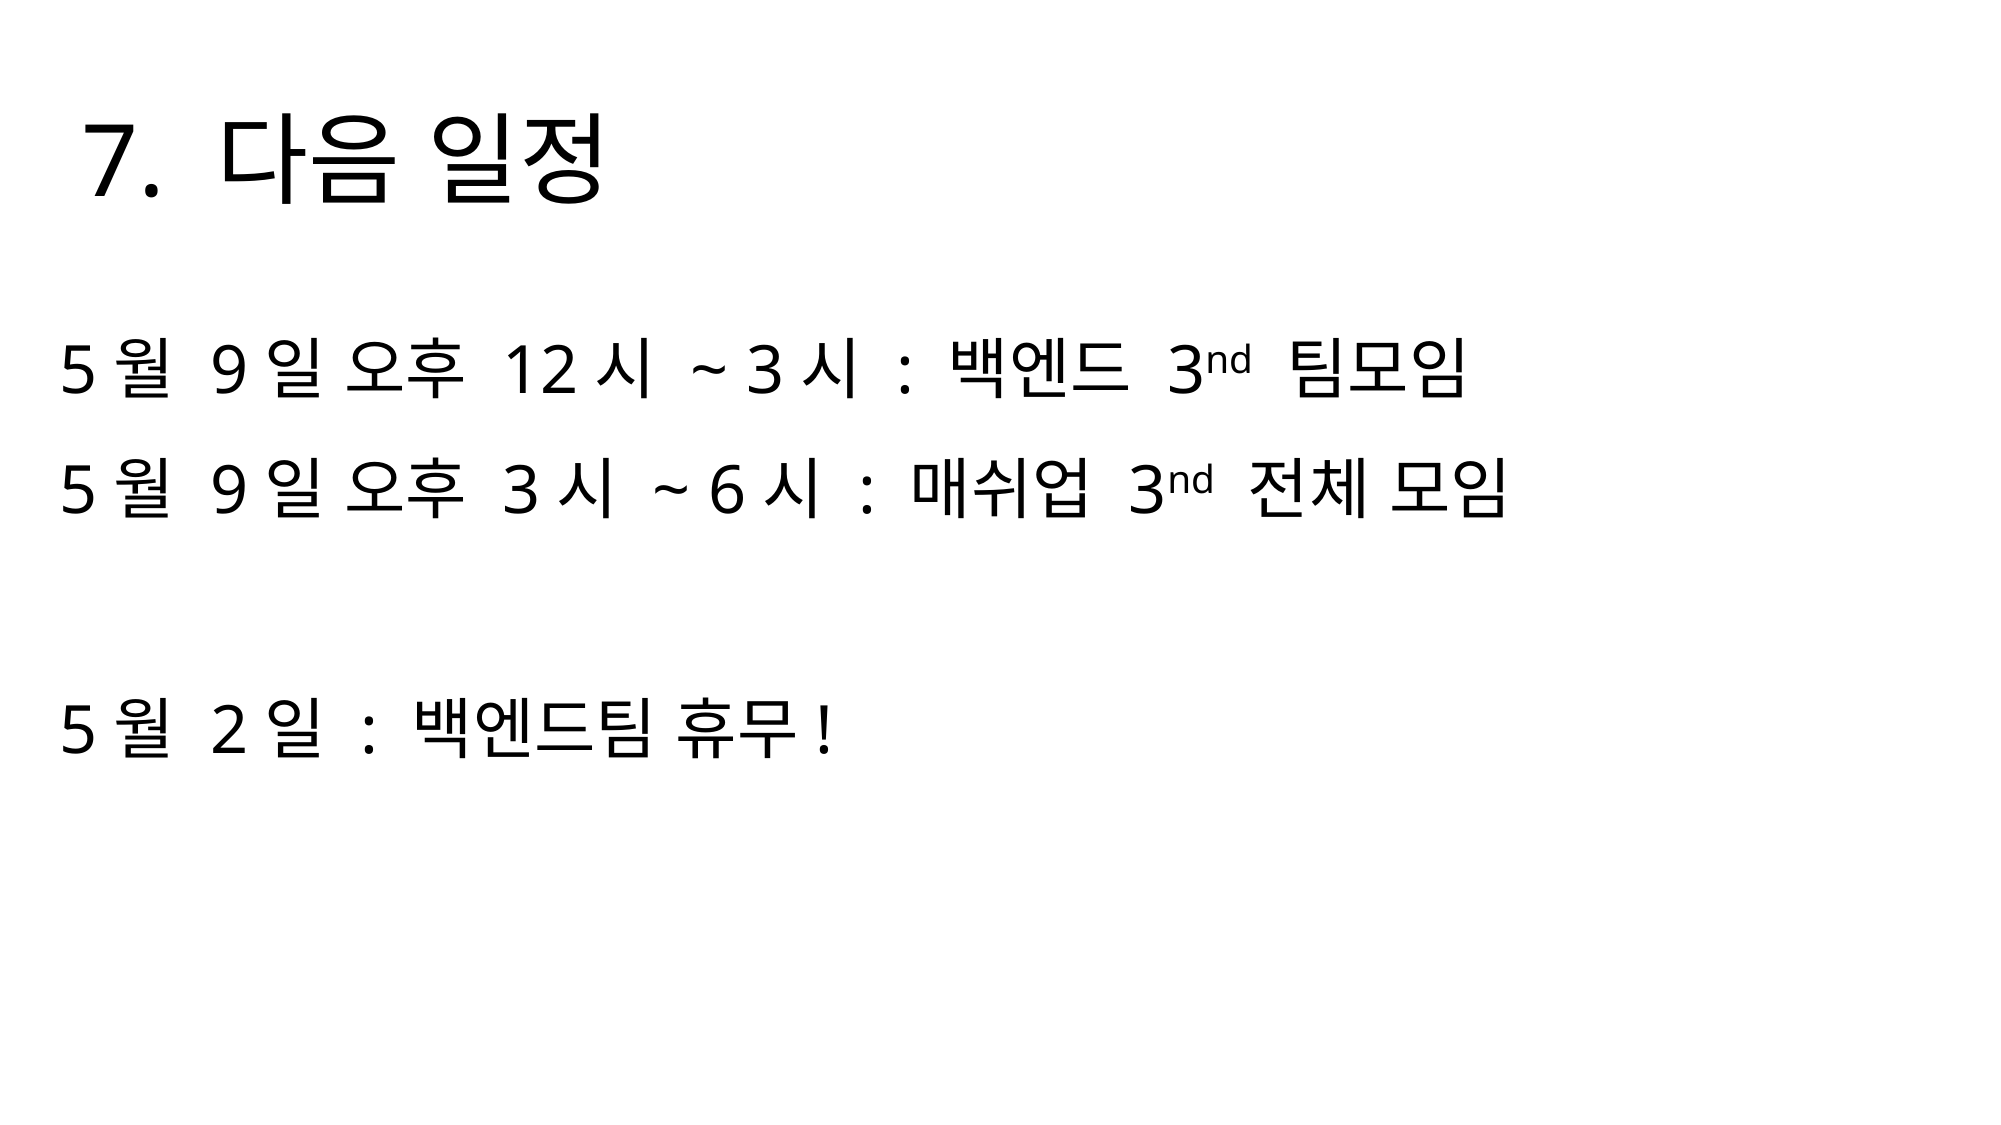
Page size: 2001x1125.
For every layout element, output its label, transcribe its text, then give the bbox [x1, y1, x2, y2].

text_box 5월 9일 오후 12시 ~ 3시 : 백엔드 3nd 팀모임 5월 9일 오후 3시 ~ 6시 : 매쉬업 3nd 전체 모임 5월 2일 : 백엔드팀 휴무! [44, 279, 1951, 774]
text_box 7. 다음 일정 [67, 88, 627, 224]
